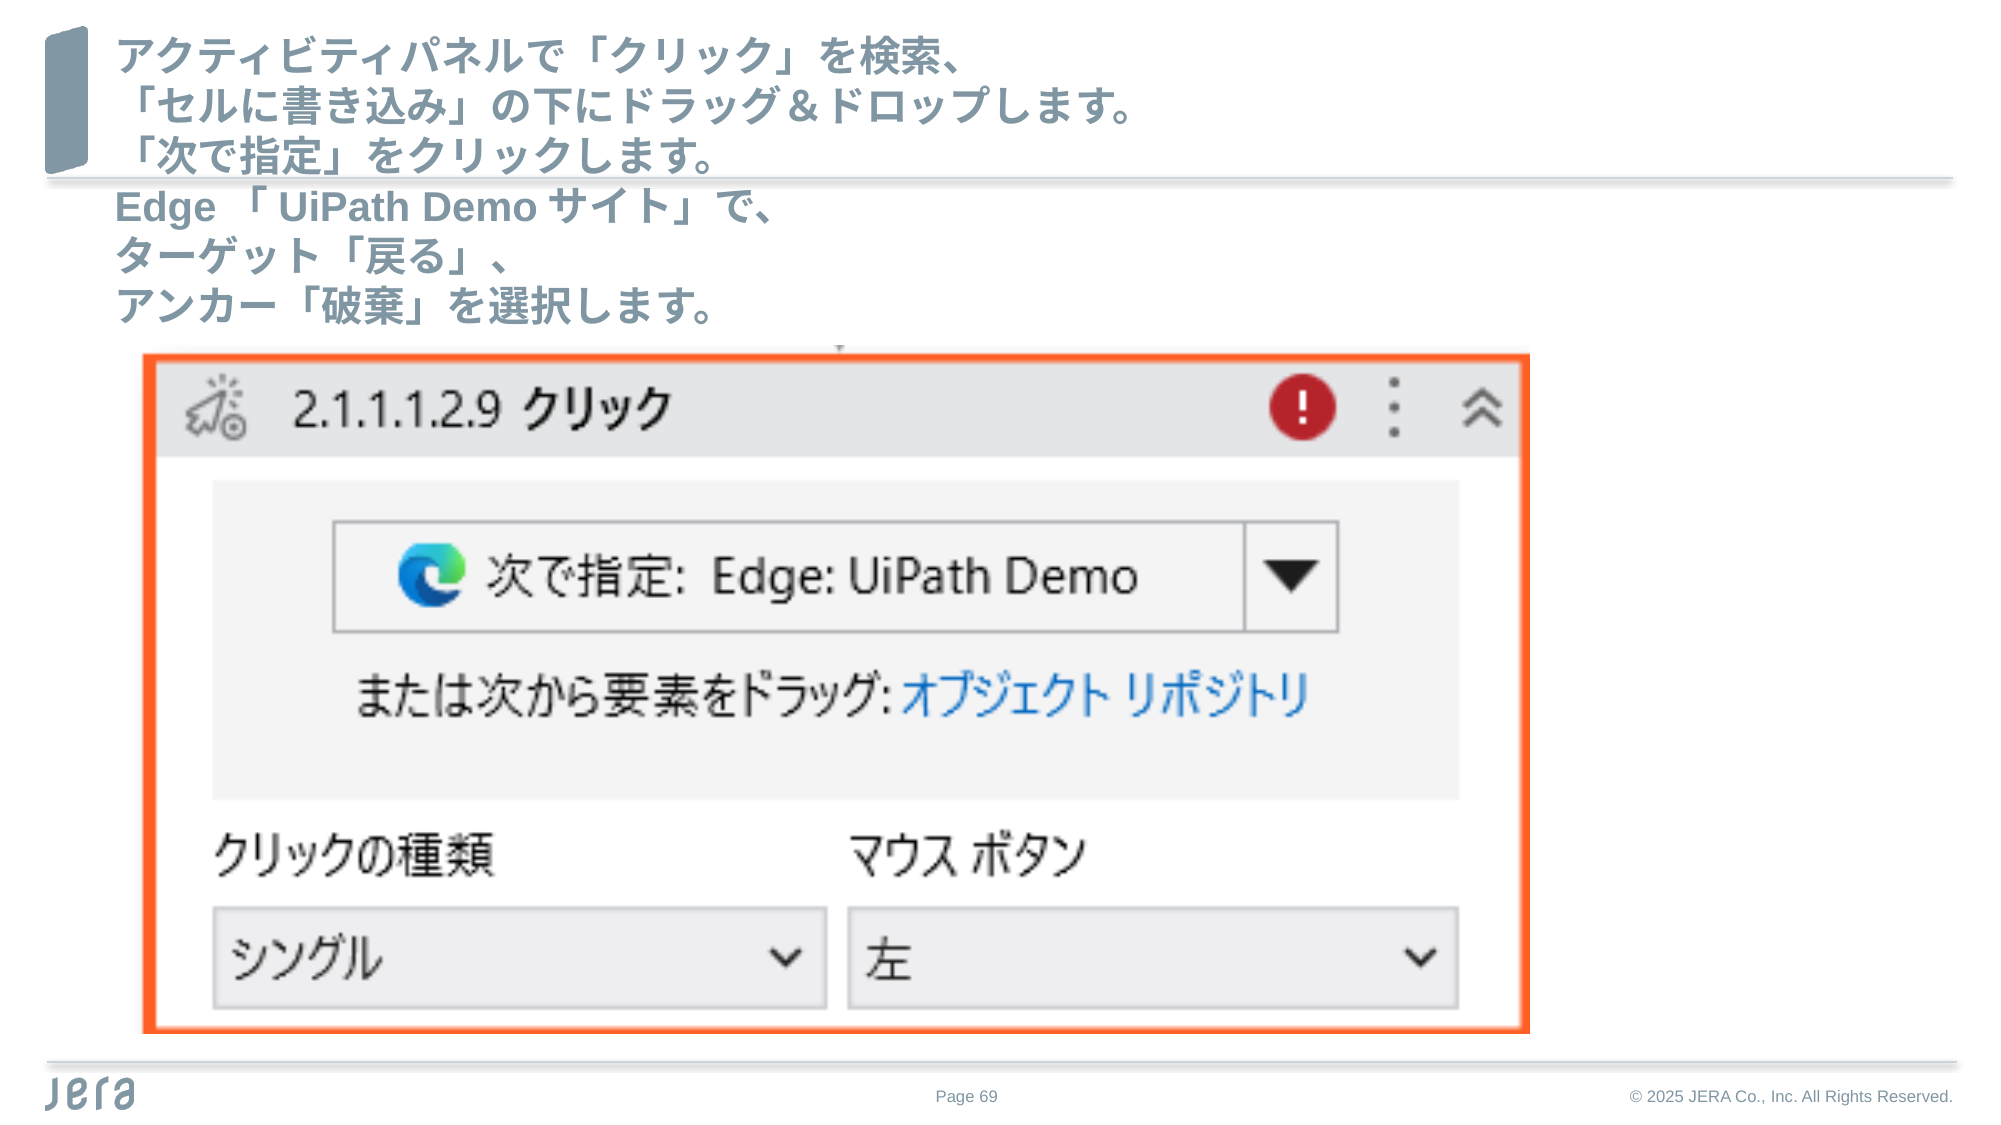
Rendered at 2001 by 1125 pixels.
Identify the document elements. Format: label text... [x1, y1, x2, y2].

picture [45, 1076, 134, 1111]
title アクティビティパネルで「クリック」を検索、 「セルに書き込み」の下にドラッグ＆ドロップします。 「次で指定」をクリックします。 Edge「UiPath Demoサイト」で、 ターゲット「戻る」、 アンカー「破棄」を選択します。 [114, 29, 1955, 148]
picture [133, 344, 1530, 1034]
picture [45, 26, 88, 174]
